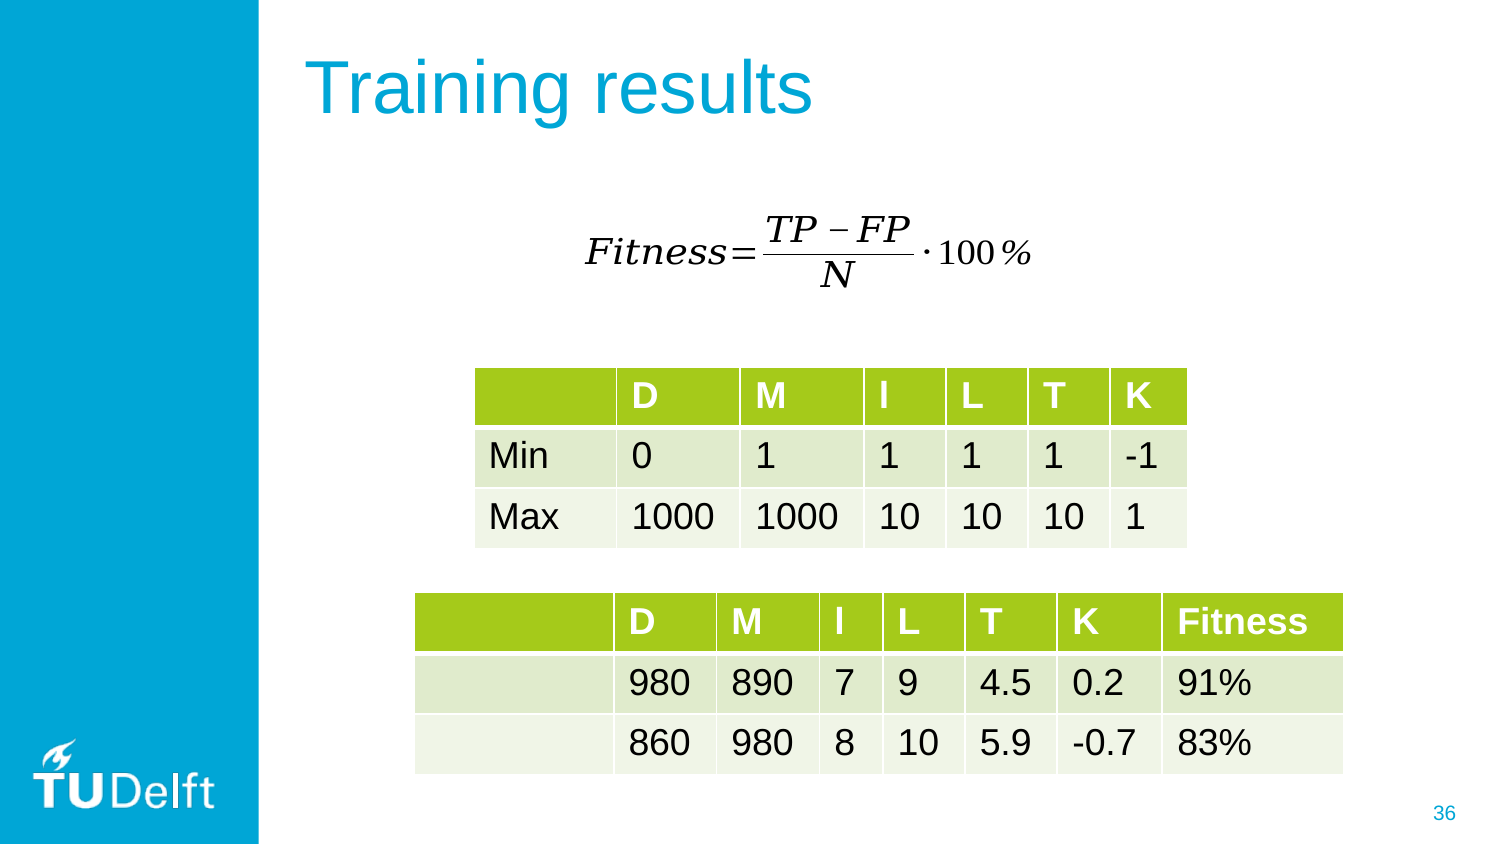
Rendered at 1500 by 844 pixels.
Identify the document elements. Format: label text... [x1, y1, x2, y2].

table_cell Min [475, 430, 616, 487]
table_header L [947, 368, 1027, 425]
table_cell 1 [1029, 430, 1109, 487]
table_header T [1029, 368, 1109, 425]
table_cell 1000 [617, 489, 739, 548]
table_cell 10 [1029, 489, 1109, 548]
table_cell 10 [947, 489, 1027, 548]
table_cell 1 [947, 430, 1027, 487]
table_header [475, 368, 616, 425]
table_cell 0 [617, 430, 739, 487]
table_cell 1000 [741, 489, 863, 548]
table_cell Max [475, 489, 616, 548]
table_cell -1 [1111, 430, 1187, 487]
table_cell 1 [1111, 489, 1187, 548]
table_header K [1111, 368, 1187, 425]
table_header D [617, 368, 739, 425]
table_cell 10 [865, 489, 945, 548]
title Training results [289, 13, 1455, 155]
table_header M [741, 368, 863, 425]
table_cell 1 [741, 430, 863, 487]
table_cell 1 [865, 430, 945, 487]
table_header l [865, 368, 945, 425]
